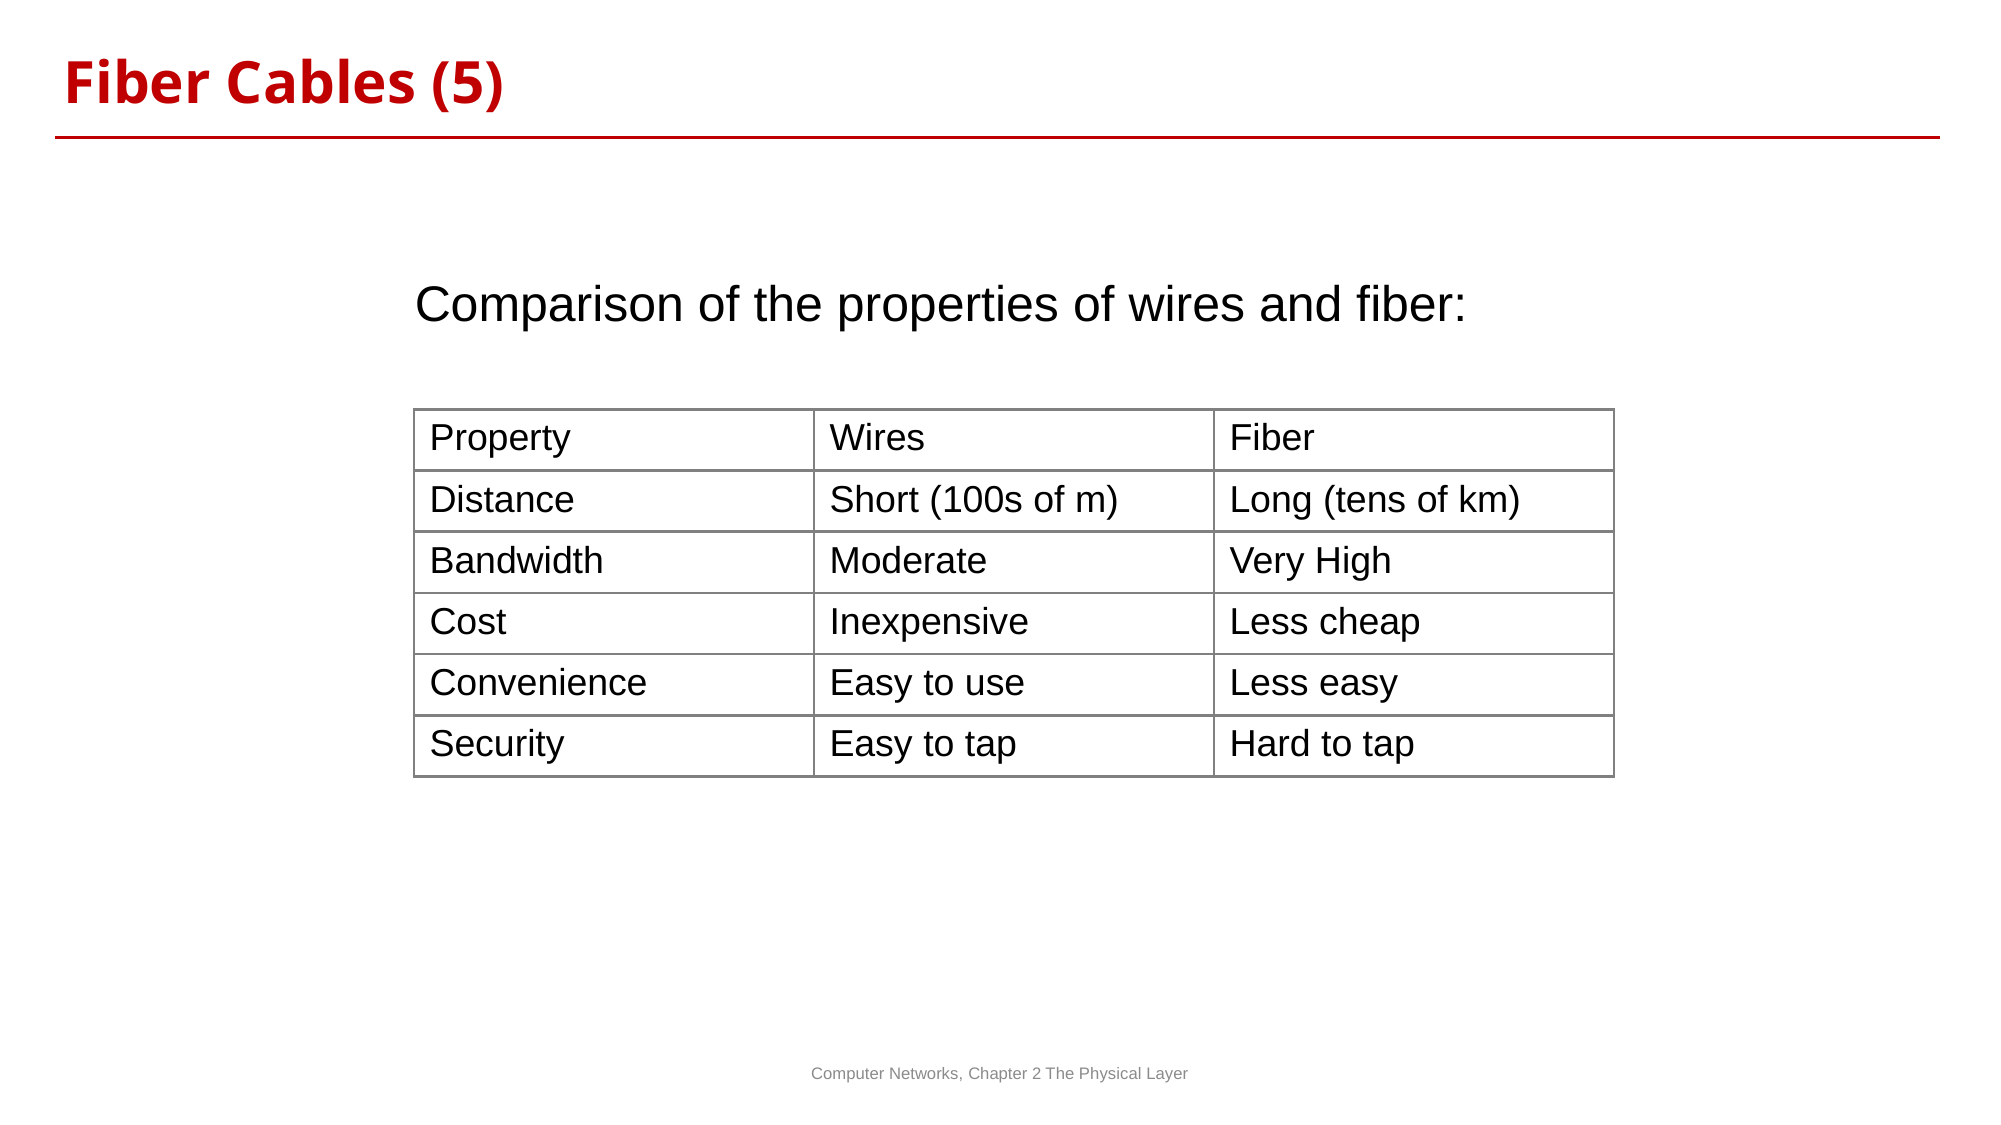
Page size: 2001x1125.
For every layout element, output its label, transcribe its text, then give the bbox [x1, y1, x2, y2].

table_cell Less easy [1215, 655, 1613, 714]
table_cell Moderate [815, 533, 1213, 592]
text_box Comparison of the properties of wires and fiber: [399, 264, 1678, 1019]
table_cell Cost [415, 594, 813, 653]
table_cell Hard to tap [1215, 717, 1613, 775]
table_cell Security [415, 717, 813, 775]
table_header Fiber [1215, 411, 1613, 469]
table_header Property [415, 411, 813, 469]
table_header Wires [815, 411, 1213, 469]
table_cell Distance [415, 472, 813, 530]
footer Computer Networks, Chapter 2 The Physical Layer [662, 1042, 1338, 1103]
table_cell Less cheap [1215, 594, 1613, 653]
table_cell Bandwidth [415, 533, 813, 592]
table_cell Convenience [415, 655, 813, 714]
table_cell Inexpensive [815, 594, 1213, 653]
table_cell Long (tens of km) [1215, 472, 1613, 530]
text_box Fiber Cables (5) [48, 46, 1883, 125]
table_cell Very High [1215, 533, 1613, 592]
table_cell Easy to tap [815, 717, 1213, 775]
table_cell Short (100s of m) [815, 472, 1213, 530]
table_cell Easy to use [815, 655, 1213, 714]
